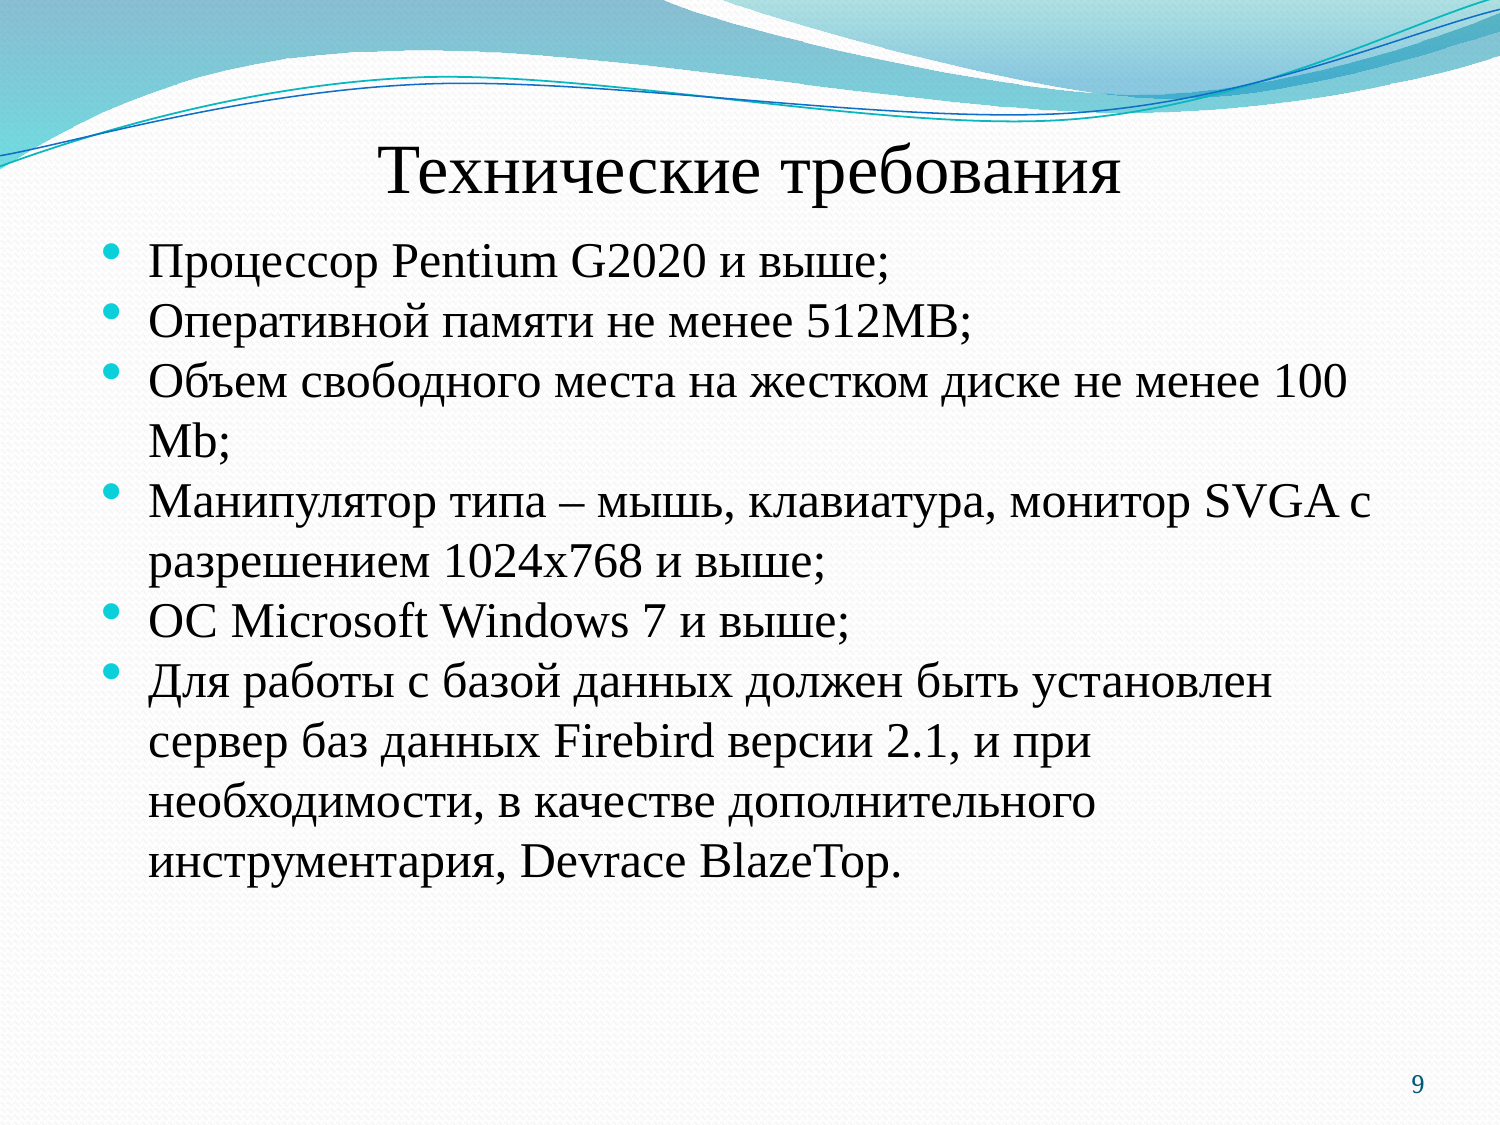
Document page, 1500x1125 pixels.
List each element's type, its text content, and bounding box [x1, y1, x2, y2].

list Процессор Pentium G2020 и выше; Оперативной памяти не менее 512MB; Объем свободного места на жестком диске не менее 100 Mb; Манипулятор типа – мышь, клавиатура, монитор SVGA с разрешением 1024x768 и выше; ОС Microsoft Windows 7 и выше; Для работы с базой данных должен быть установлен сервер баз данных Firebird версии 2.1, и при необходимости, в качестве дополнительного инструментария, Devrace BlazeTop. [88, 219, 1415, 1059]
title Технические требования [75, 115, 1425, 209]
slide_number 9 [1299, 1042, 1425, 1103]
